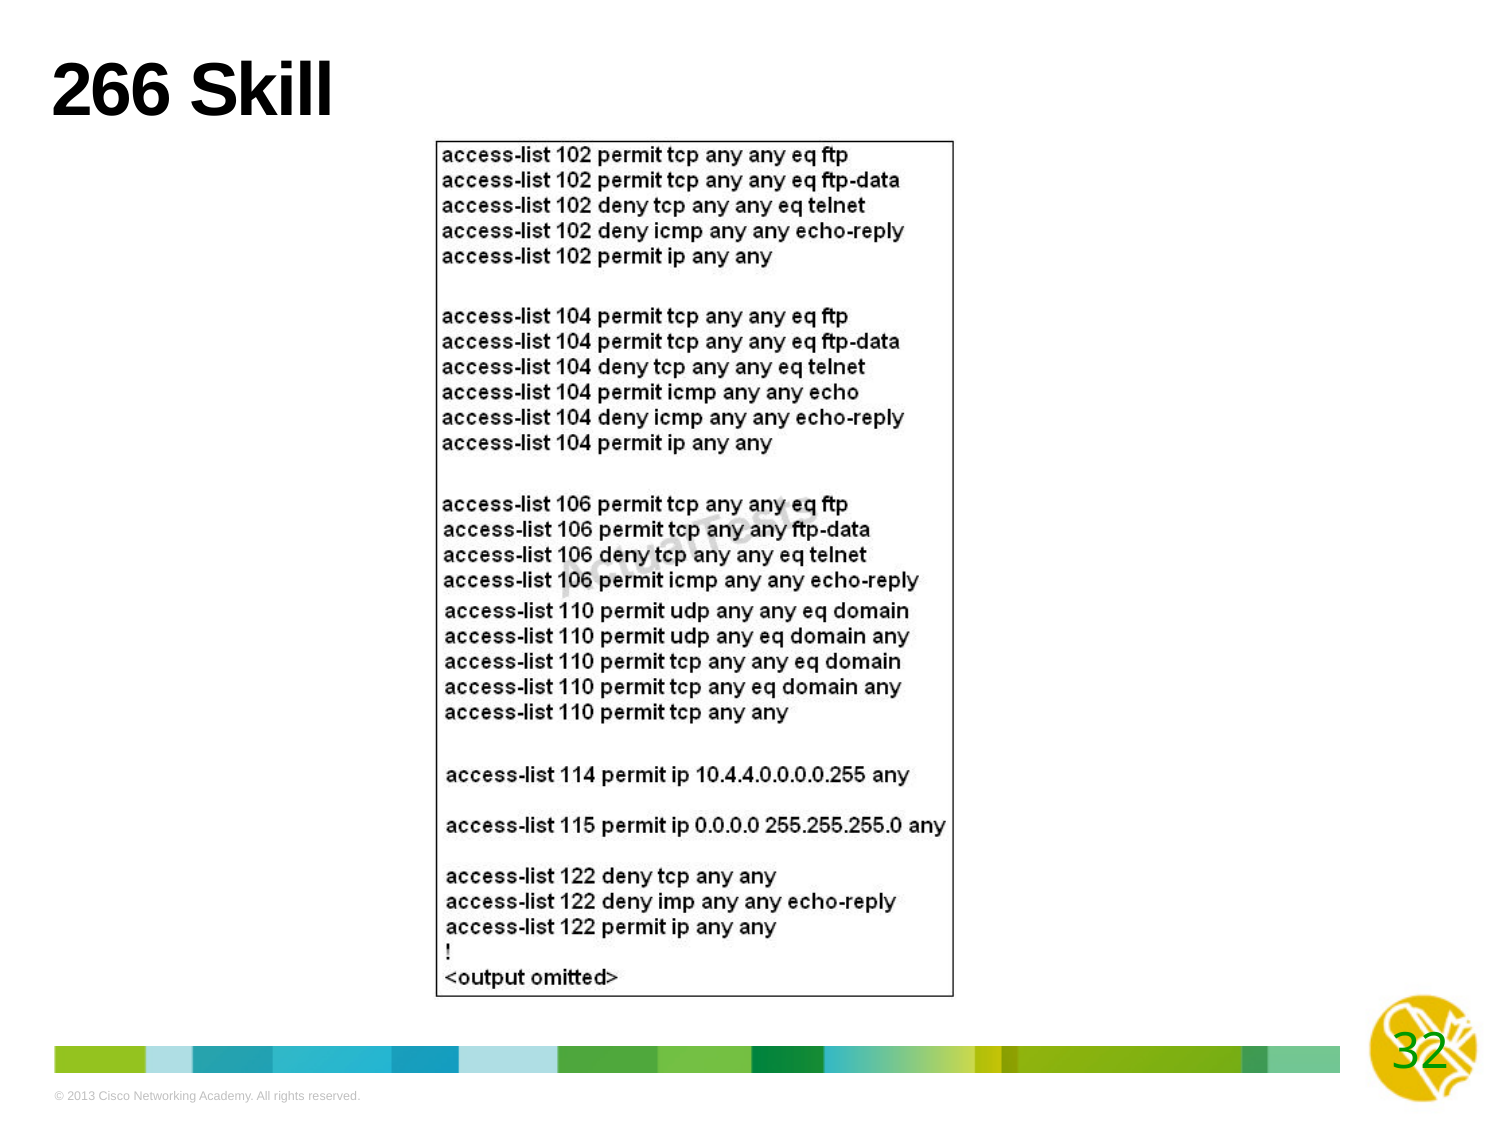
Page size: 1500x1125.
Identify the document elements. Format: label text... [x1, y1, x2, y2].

title 266 Skill [37, 24, 1447, 138]
picture [432, 137, 957, 1000]
picture [54, 970, 1500, 1125]
